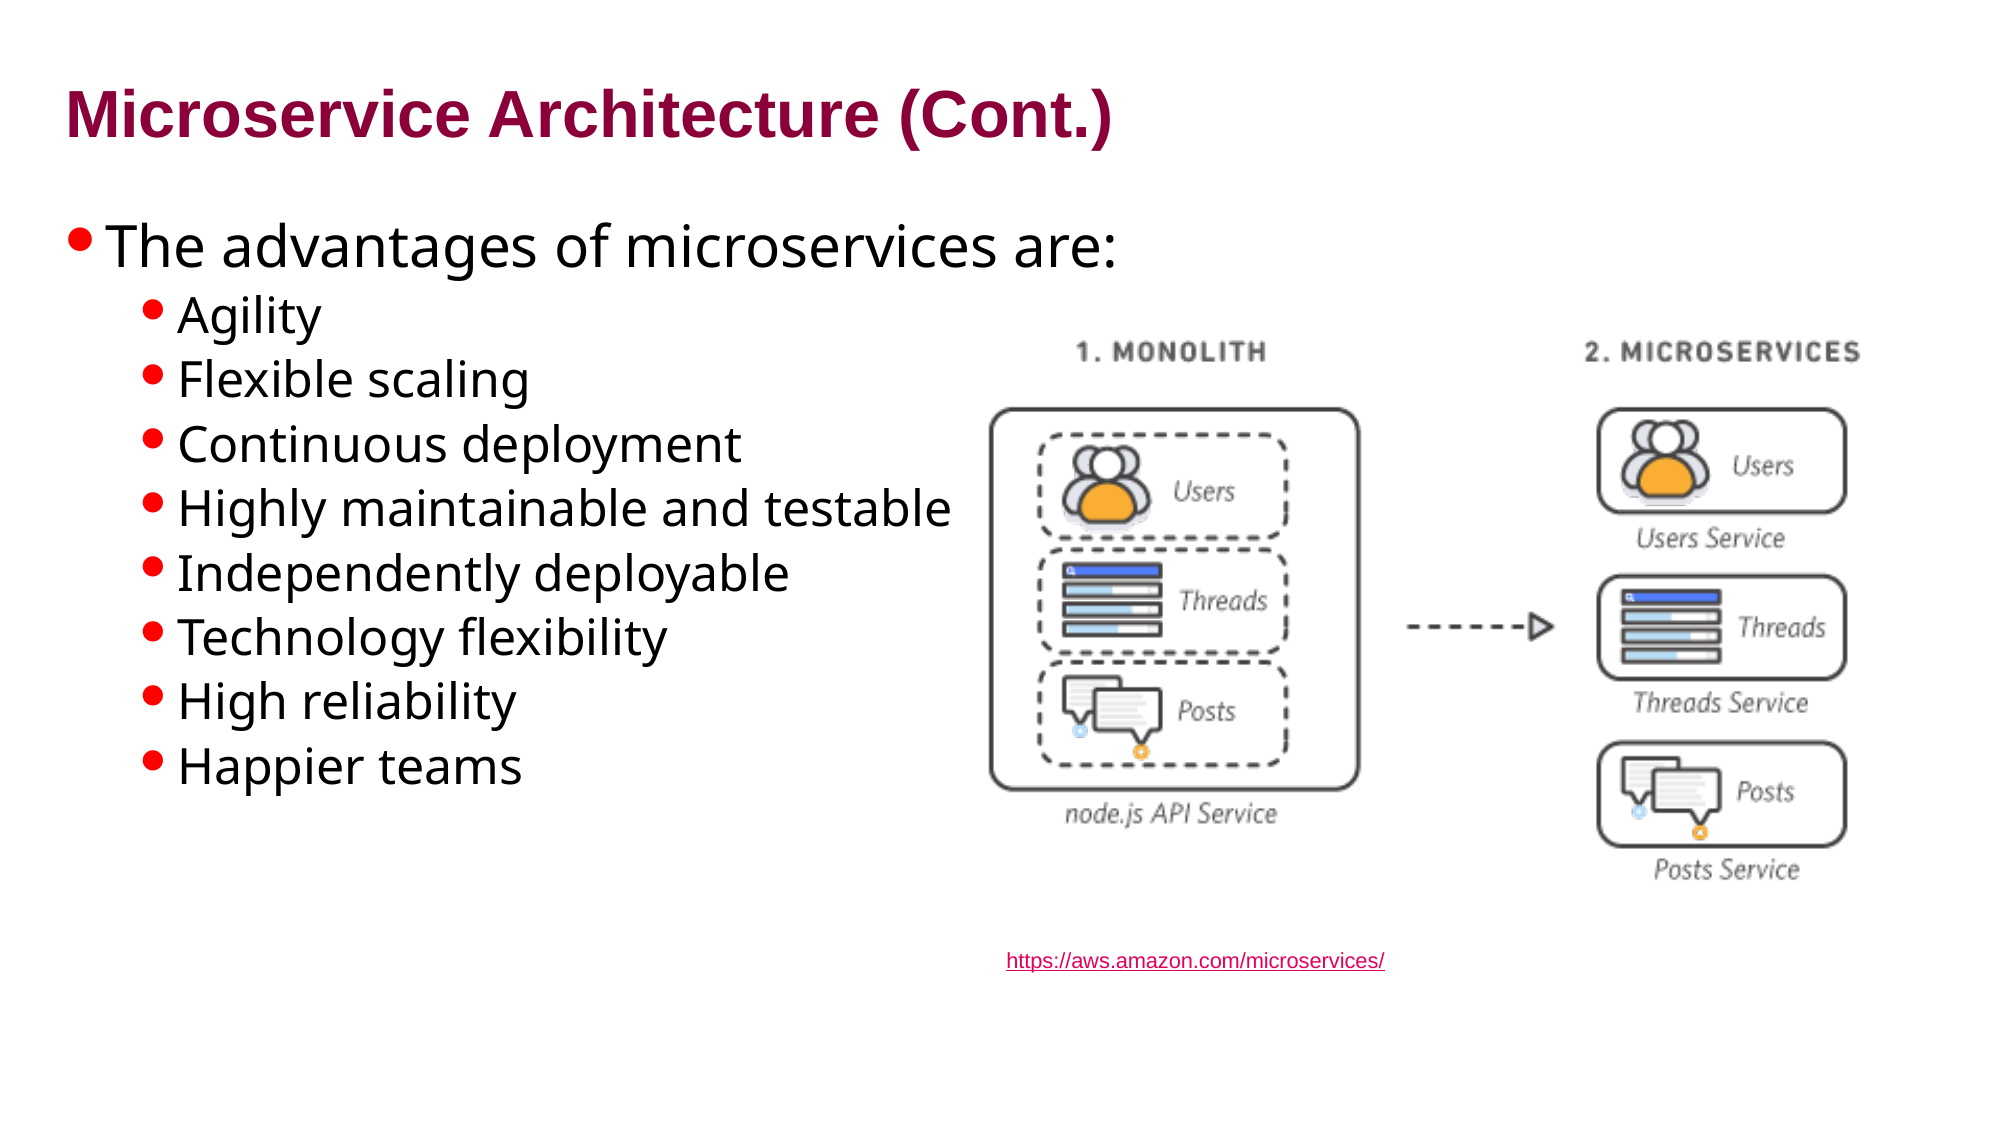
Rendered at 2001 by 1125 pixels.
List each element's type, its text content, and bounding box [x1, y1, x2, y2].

text_box The advantages of microservices are: Agility Flexible scaling Continuous deployment Highly maintainable and testable Independently deployable Technology flexibility High reliability Happier teams [50, 209, 1934, 296]
picture [924, 295, 1951, 924]
text_box https://aws.amazon.com/microservices/ [991, 939, 1942, 981]
title Microservice Architecture (Cont.) [49, 37, 1934, 185]
